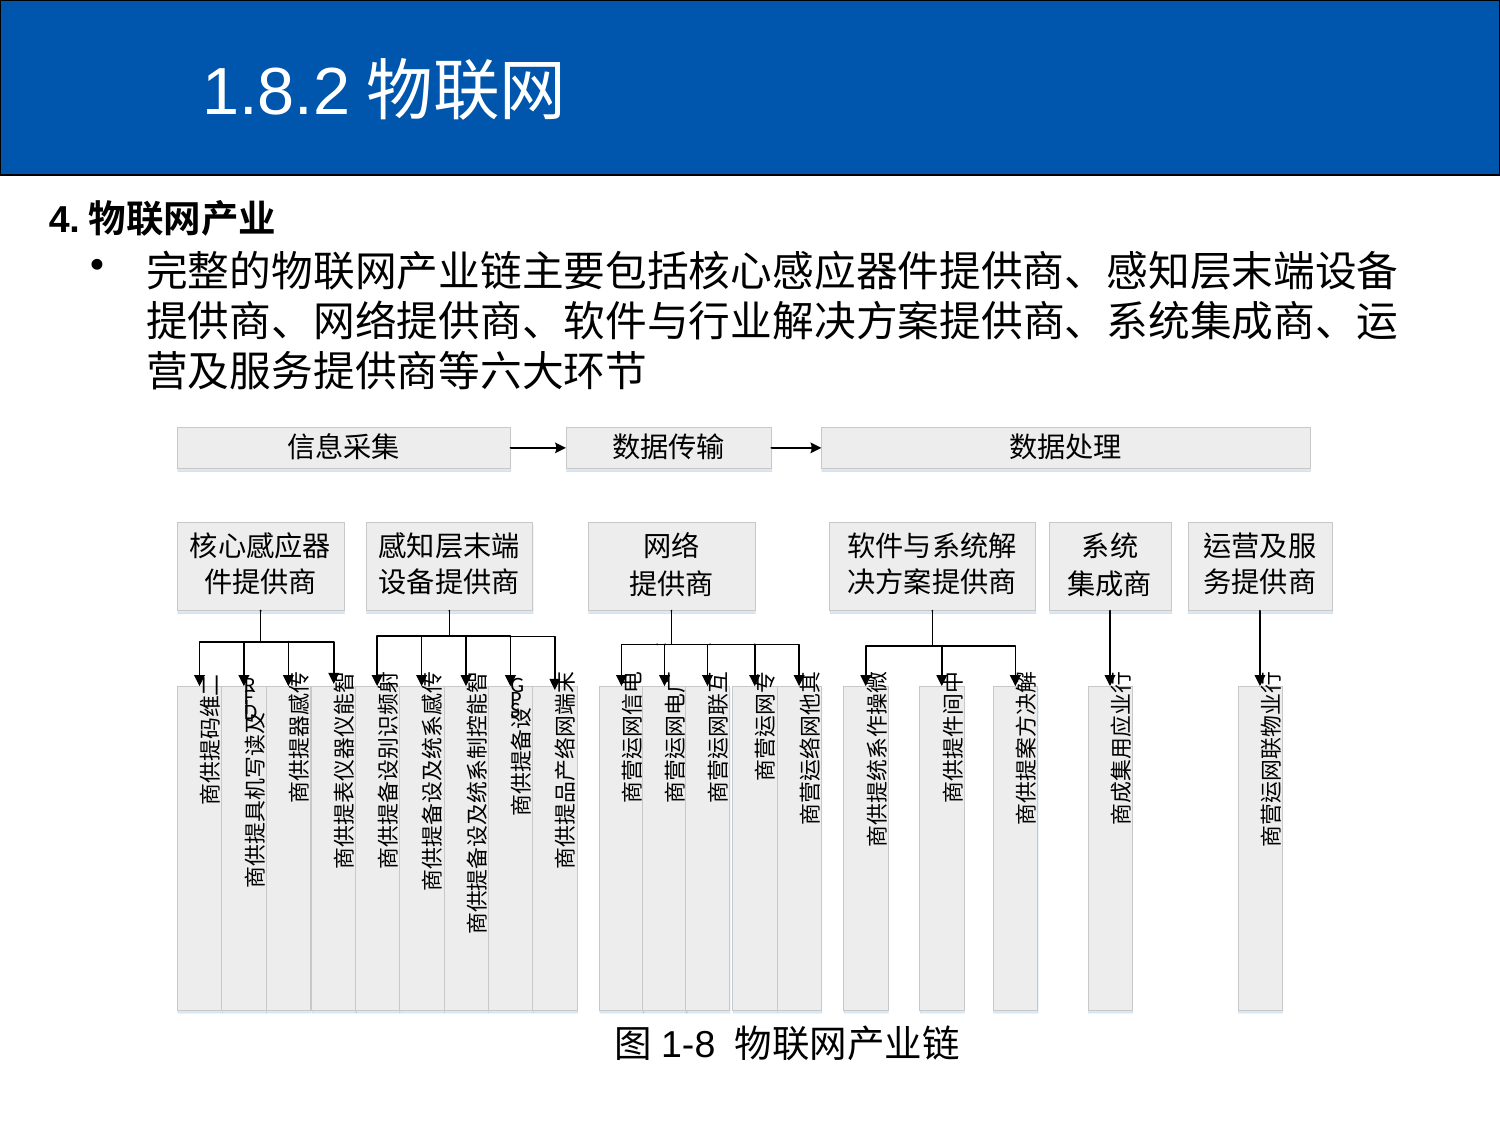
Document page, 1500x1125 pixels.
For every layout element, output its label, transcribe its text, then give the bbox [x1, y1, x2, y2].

list 完整的物联网产业链主要包括核心感应器件提供商、感知层末端设备提供商、网络提供商、软件与行业解决方案提供商、系统集成商、运营及服务提供商等六大环节 [75, 237, 1425, 413]
title 1.8.2物联网 [187, 12, 1500, 163]
picture [174, 424, 1338, 1016]
text_box 图1-8 物联网产业链 [599, 1024, 988, 1073]
text_box 4.物联网产业 [33, 187, 292, 248]
